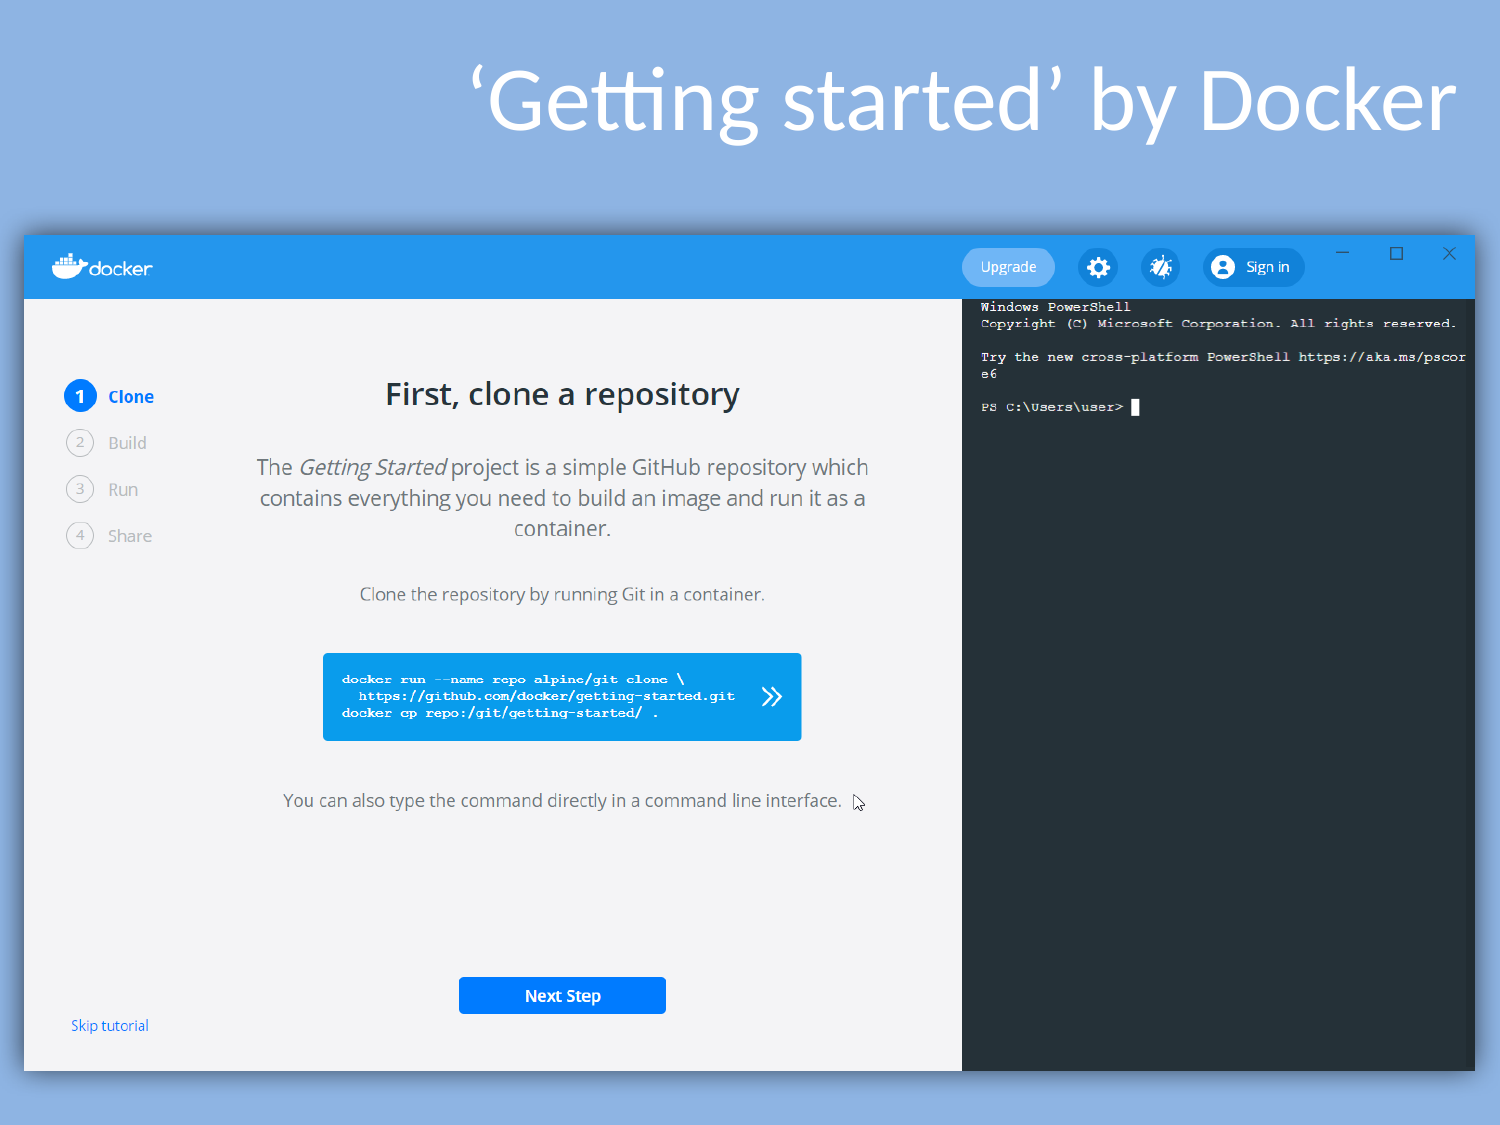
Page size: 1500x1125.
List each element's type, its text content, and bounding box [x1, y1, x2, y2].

title ‘Getting started’ by Docker [24, 12, 1475, 175]
picture [24, 235, 1476, 1071]
